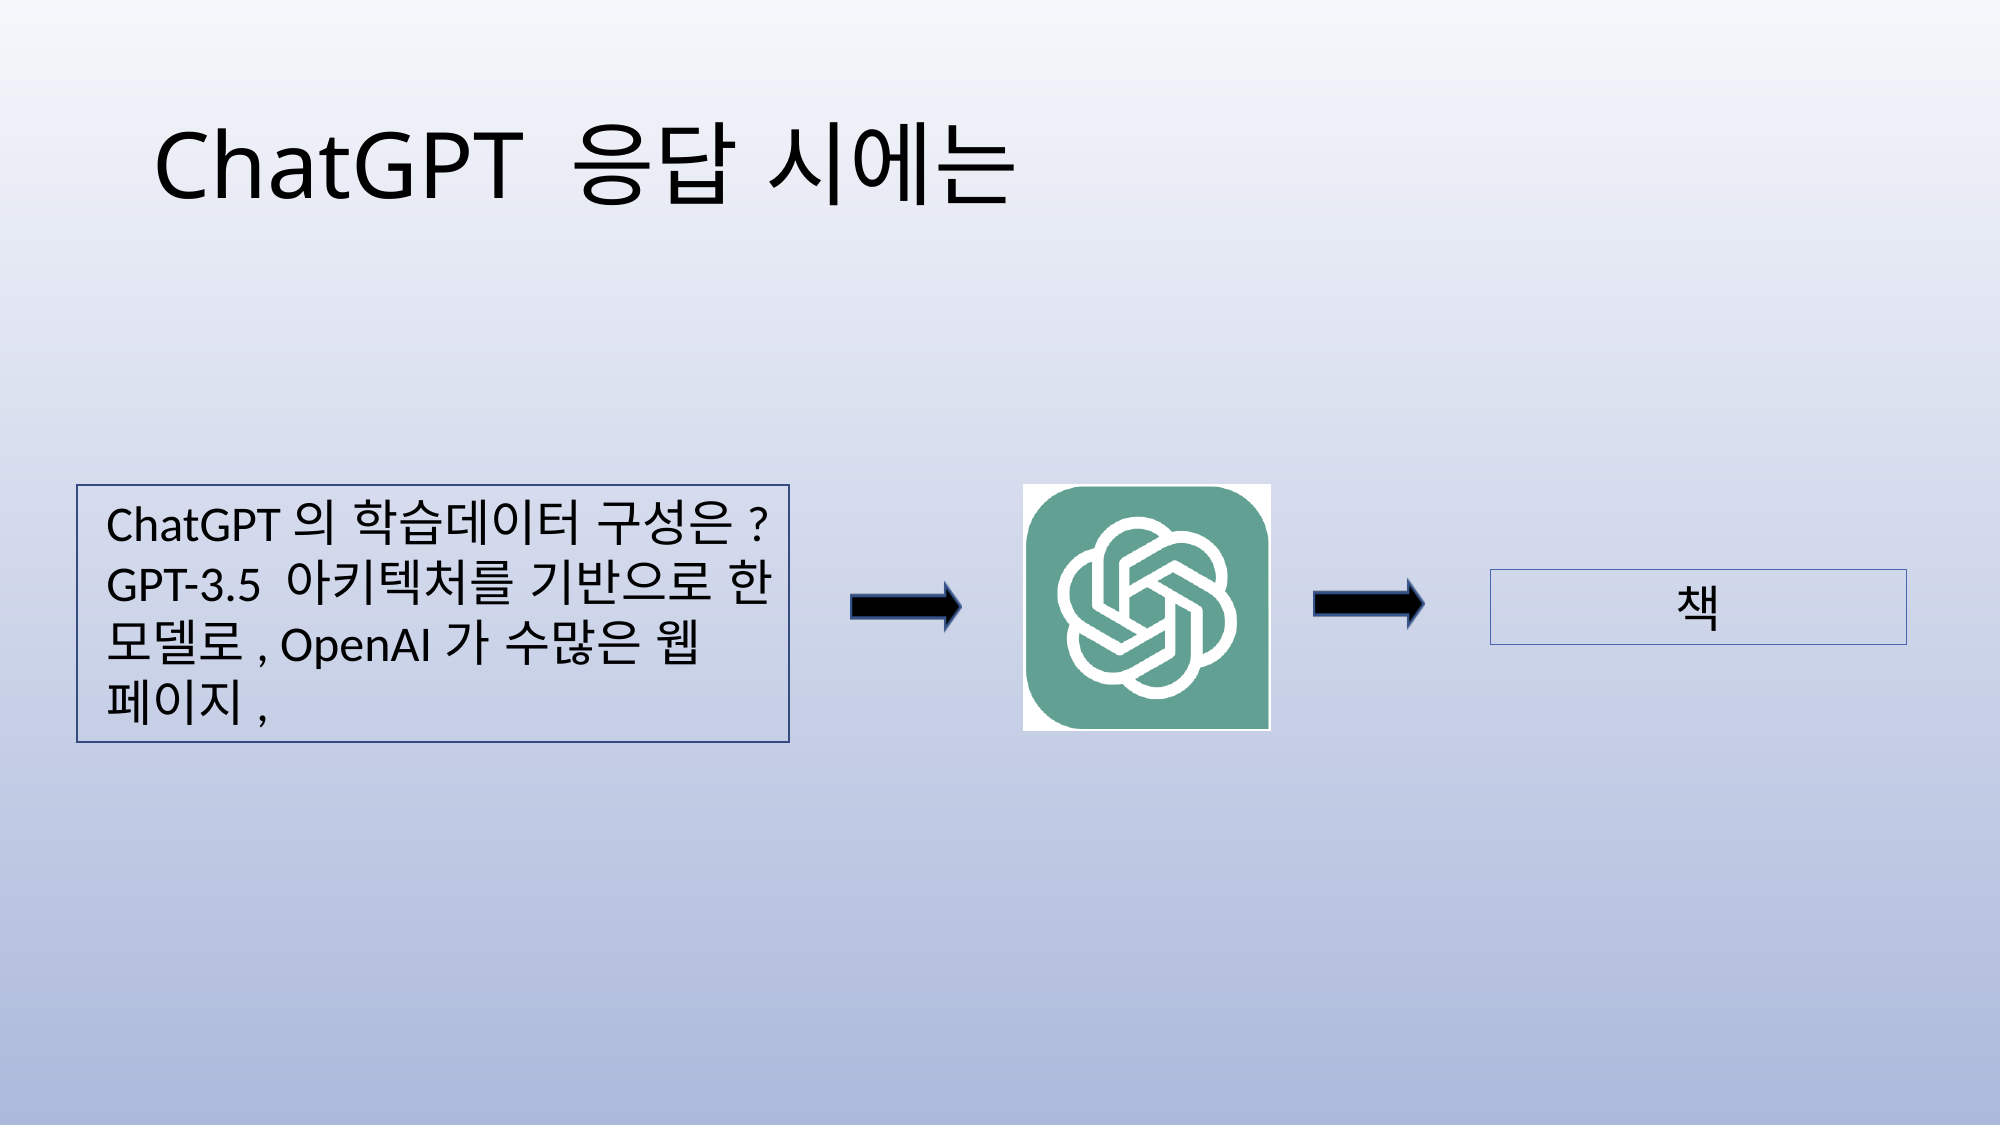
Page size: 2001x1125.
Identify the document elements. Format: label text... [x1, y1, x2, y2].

title ChatGPT 응답 시에는 [137, 59, 1863, 278]
picture [850, 580, 962, 634]
picture [1313, 577, 1425, 631]
text_box [76, 484, 790, 743]
text_box ChatGPT의 학습데이터 구성은? GPT-3.5 아키텍처를 기반으로 한 모델로, OpenAI가 수많은 웹 페이지, [91, 484, 789, 740]
picture [1023, 484, 1271, 731]
text_box 책 [1490, 569, 1907, 645]
